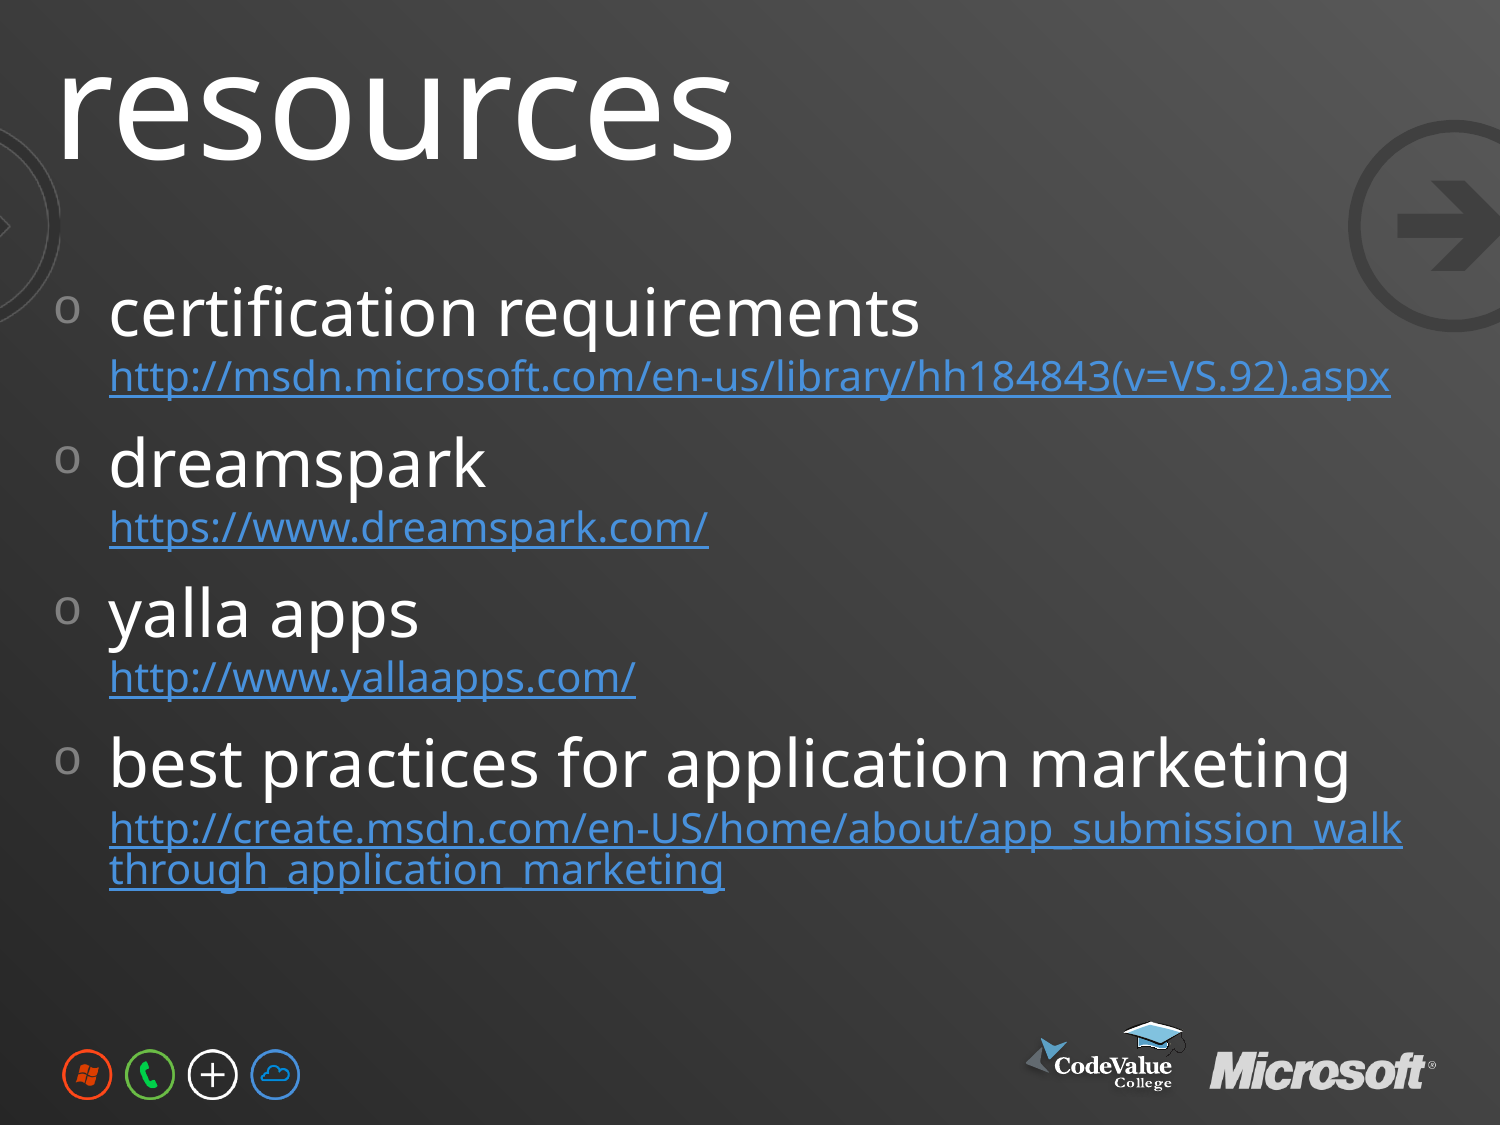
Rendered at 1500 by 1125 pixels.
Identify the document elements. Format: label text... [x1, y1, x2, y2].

title resources [37, 24, 1425, 175]
list certification requirements http://msdn.microsoft.com/en-us/library/hh184843(v=VS.92).aspx dreamspark https://www.dreamspark.com/ yalla apps http://www.yallaapps.com/ best practices for application marketing http://create.msdn.com/en-US/home/about/app_submission_walkthrough_application_marketing [37, 262, 1425, 1005]
picture [62, 1049, 300, 1100]
